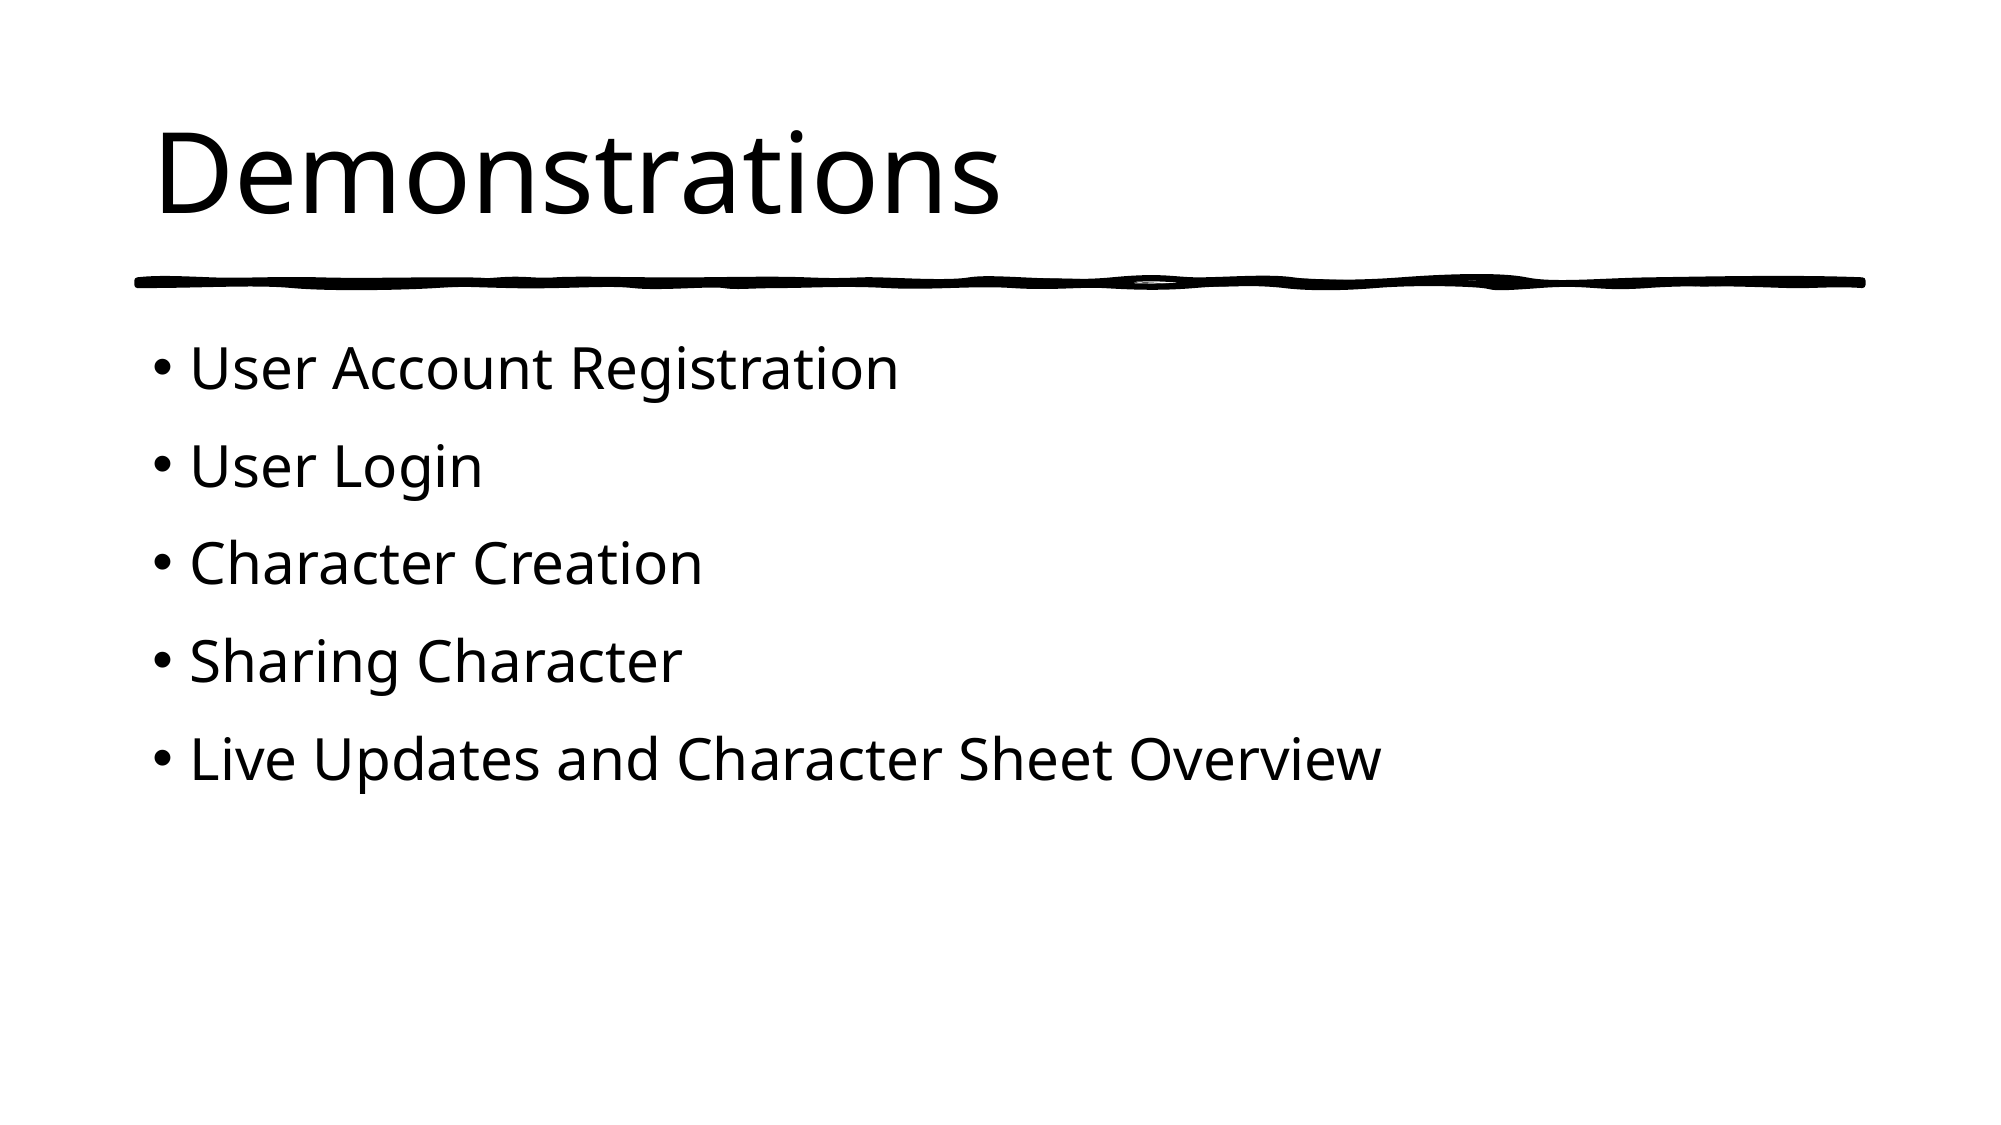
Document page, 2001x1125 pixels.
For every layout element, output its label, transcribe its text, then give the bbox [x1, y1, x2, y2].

list User Account Registration User Login Character Creation Sharing Character Live Updates and Character Sheet Overview [137, 316, 1863, 1014]
title Demonstrations [137, 59, 1863, 278]
